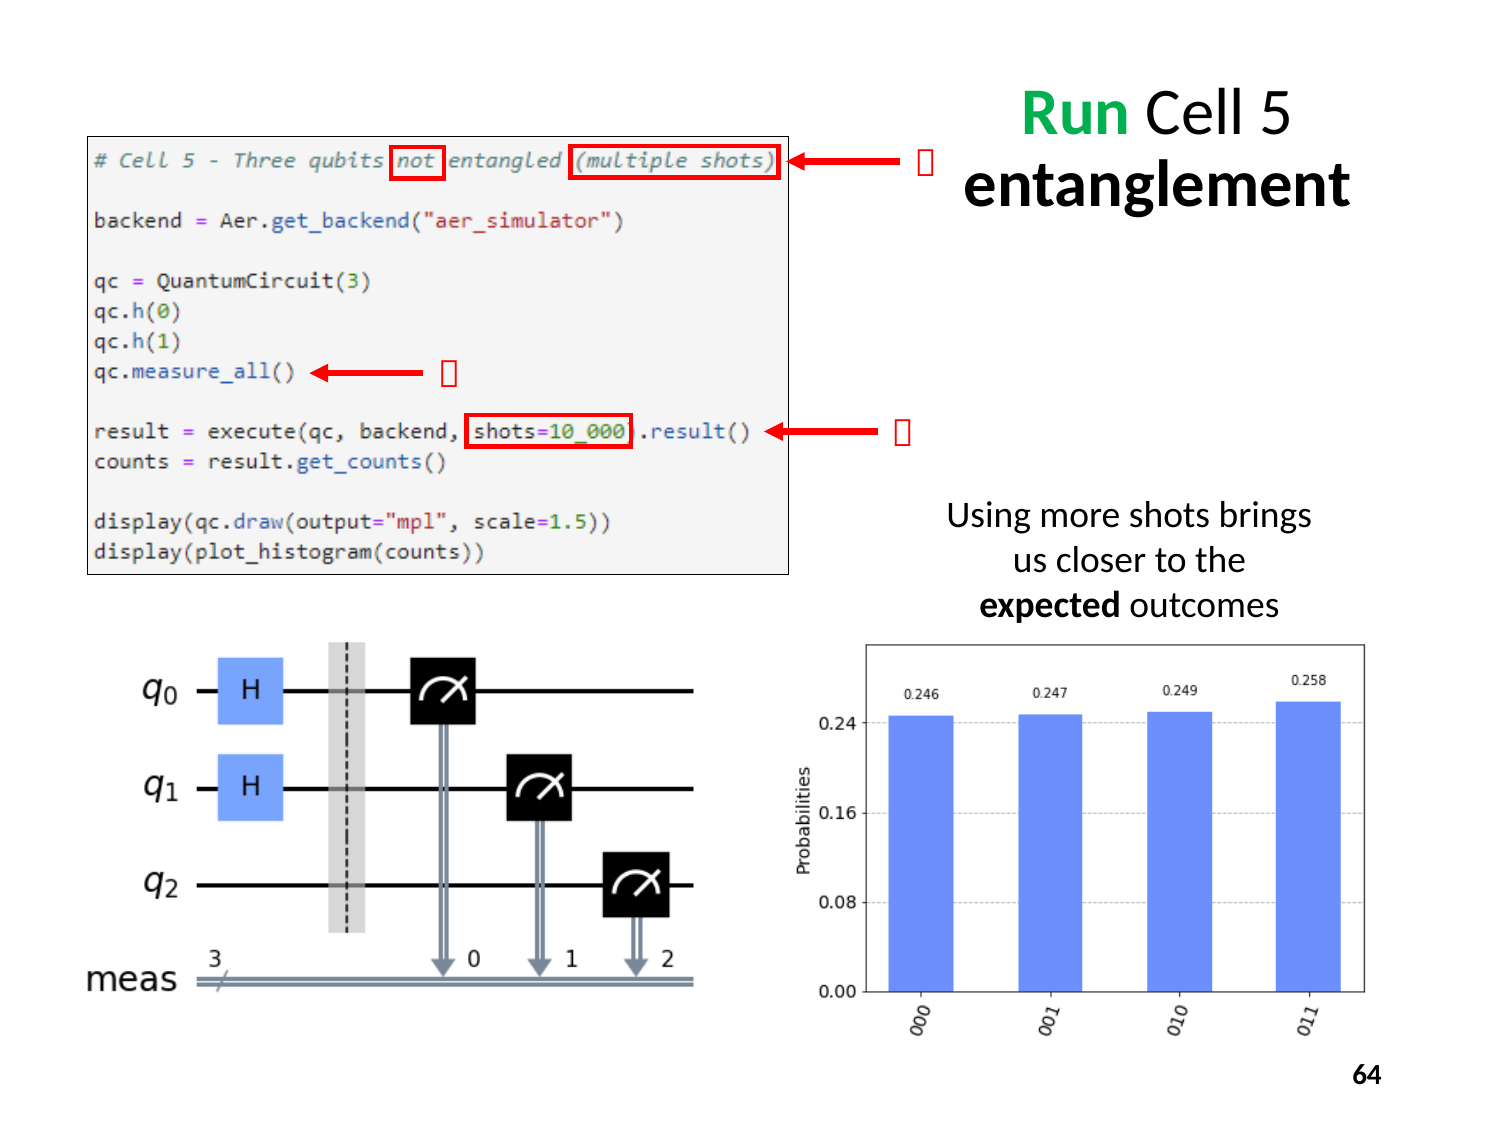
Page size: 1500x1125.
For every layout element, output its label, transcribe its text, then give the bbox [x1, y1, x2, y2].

text_box Using more shots brings us closer to the expected outcomes [931, 482, 1329, 633]
slide_number 64 [1059, 1042, 1397, 1103]
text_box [785, 131, 963, 192]
picture [788, 638, 1383, 1045]
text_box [764, 401, 940, 462]
title Run Cell 5 entanglement [886, 58, 1430, 240]
picture [71, 624, 722, 1004]
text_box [309, 342, 487, 404]
picture [87, 136, 789, 575]
